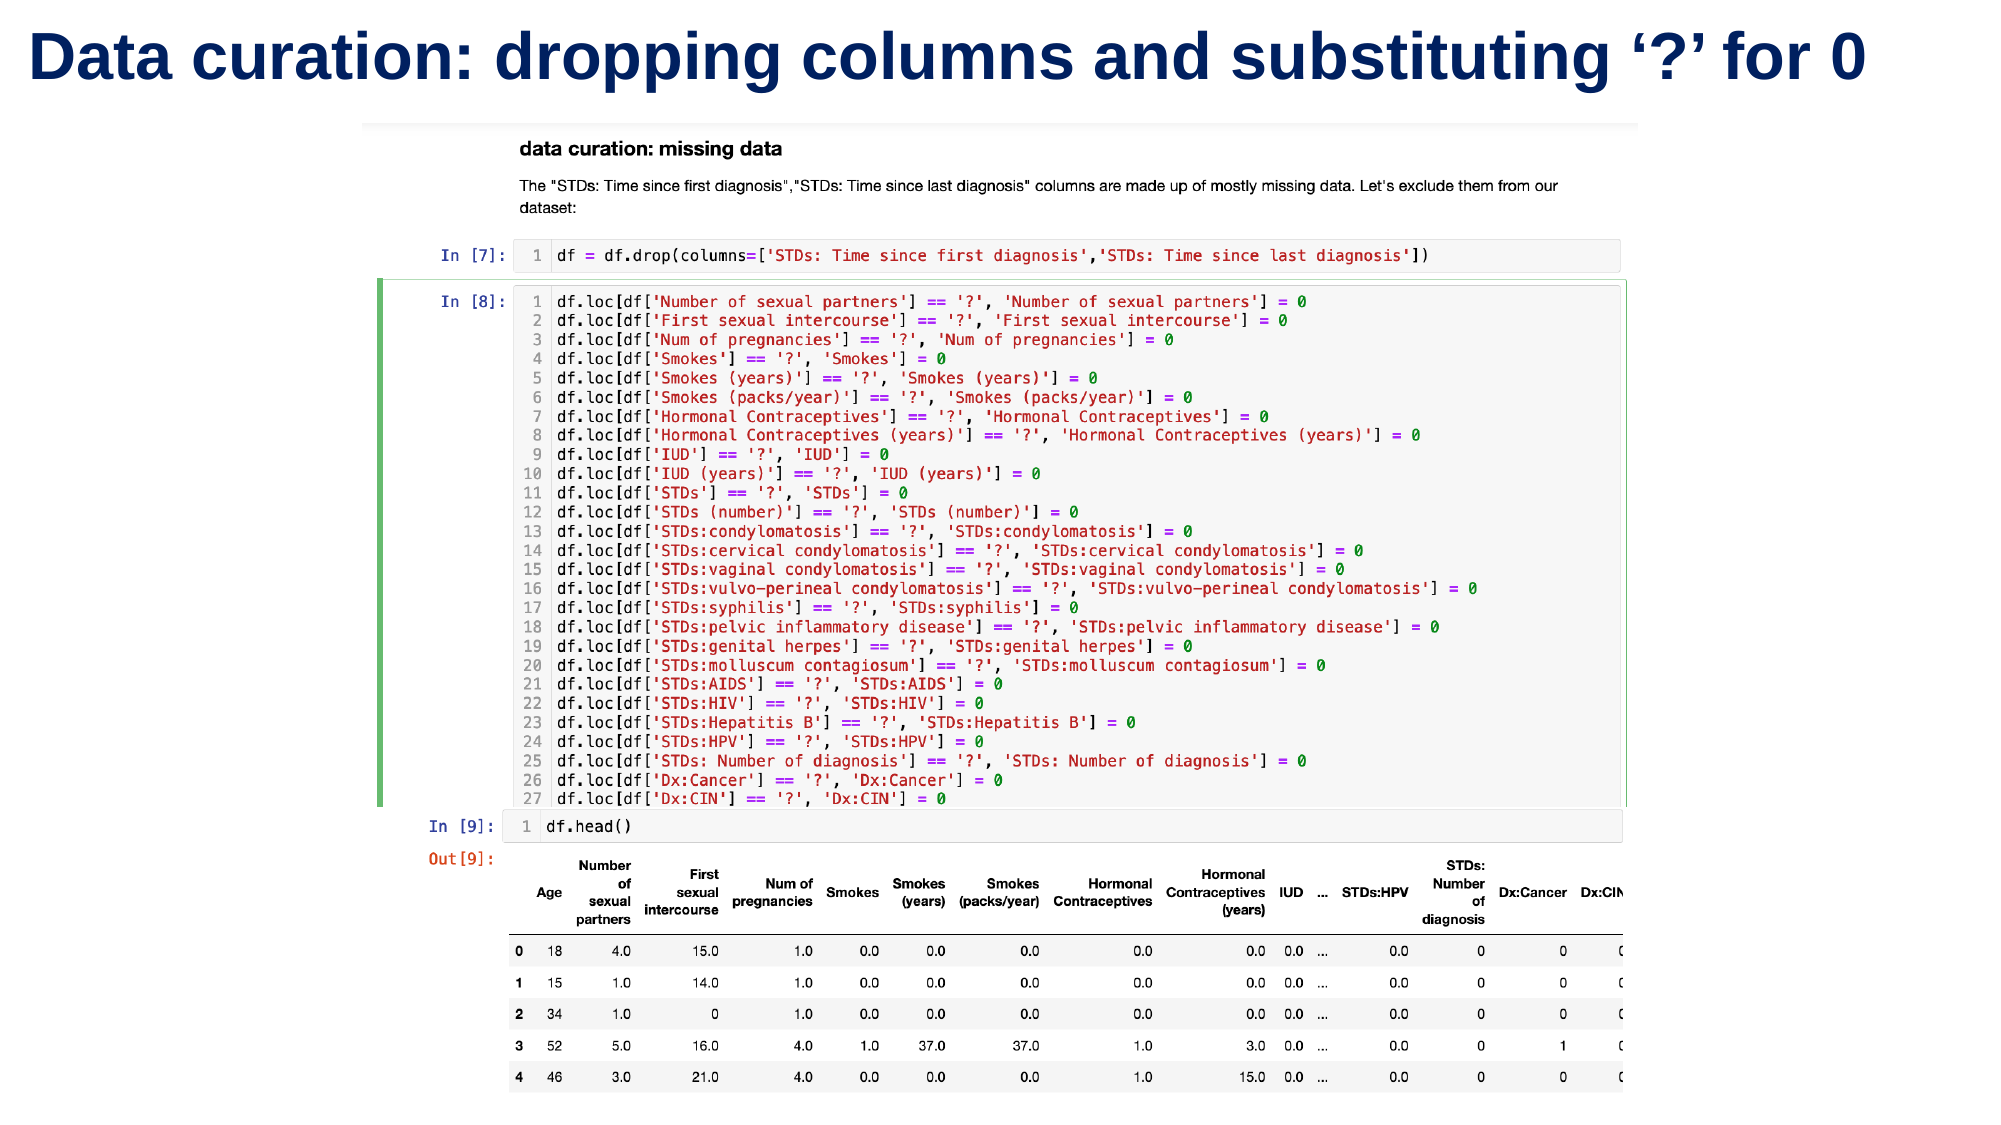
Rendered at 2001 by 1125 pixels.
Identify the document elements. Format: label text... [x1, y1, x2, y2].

text_box Data curation: dropping columns and substituting ‘?’ for 0 [13, 14, 1944, 233]
picture [362, 123, 1638, 1111]
